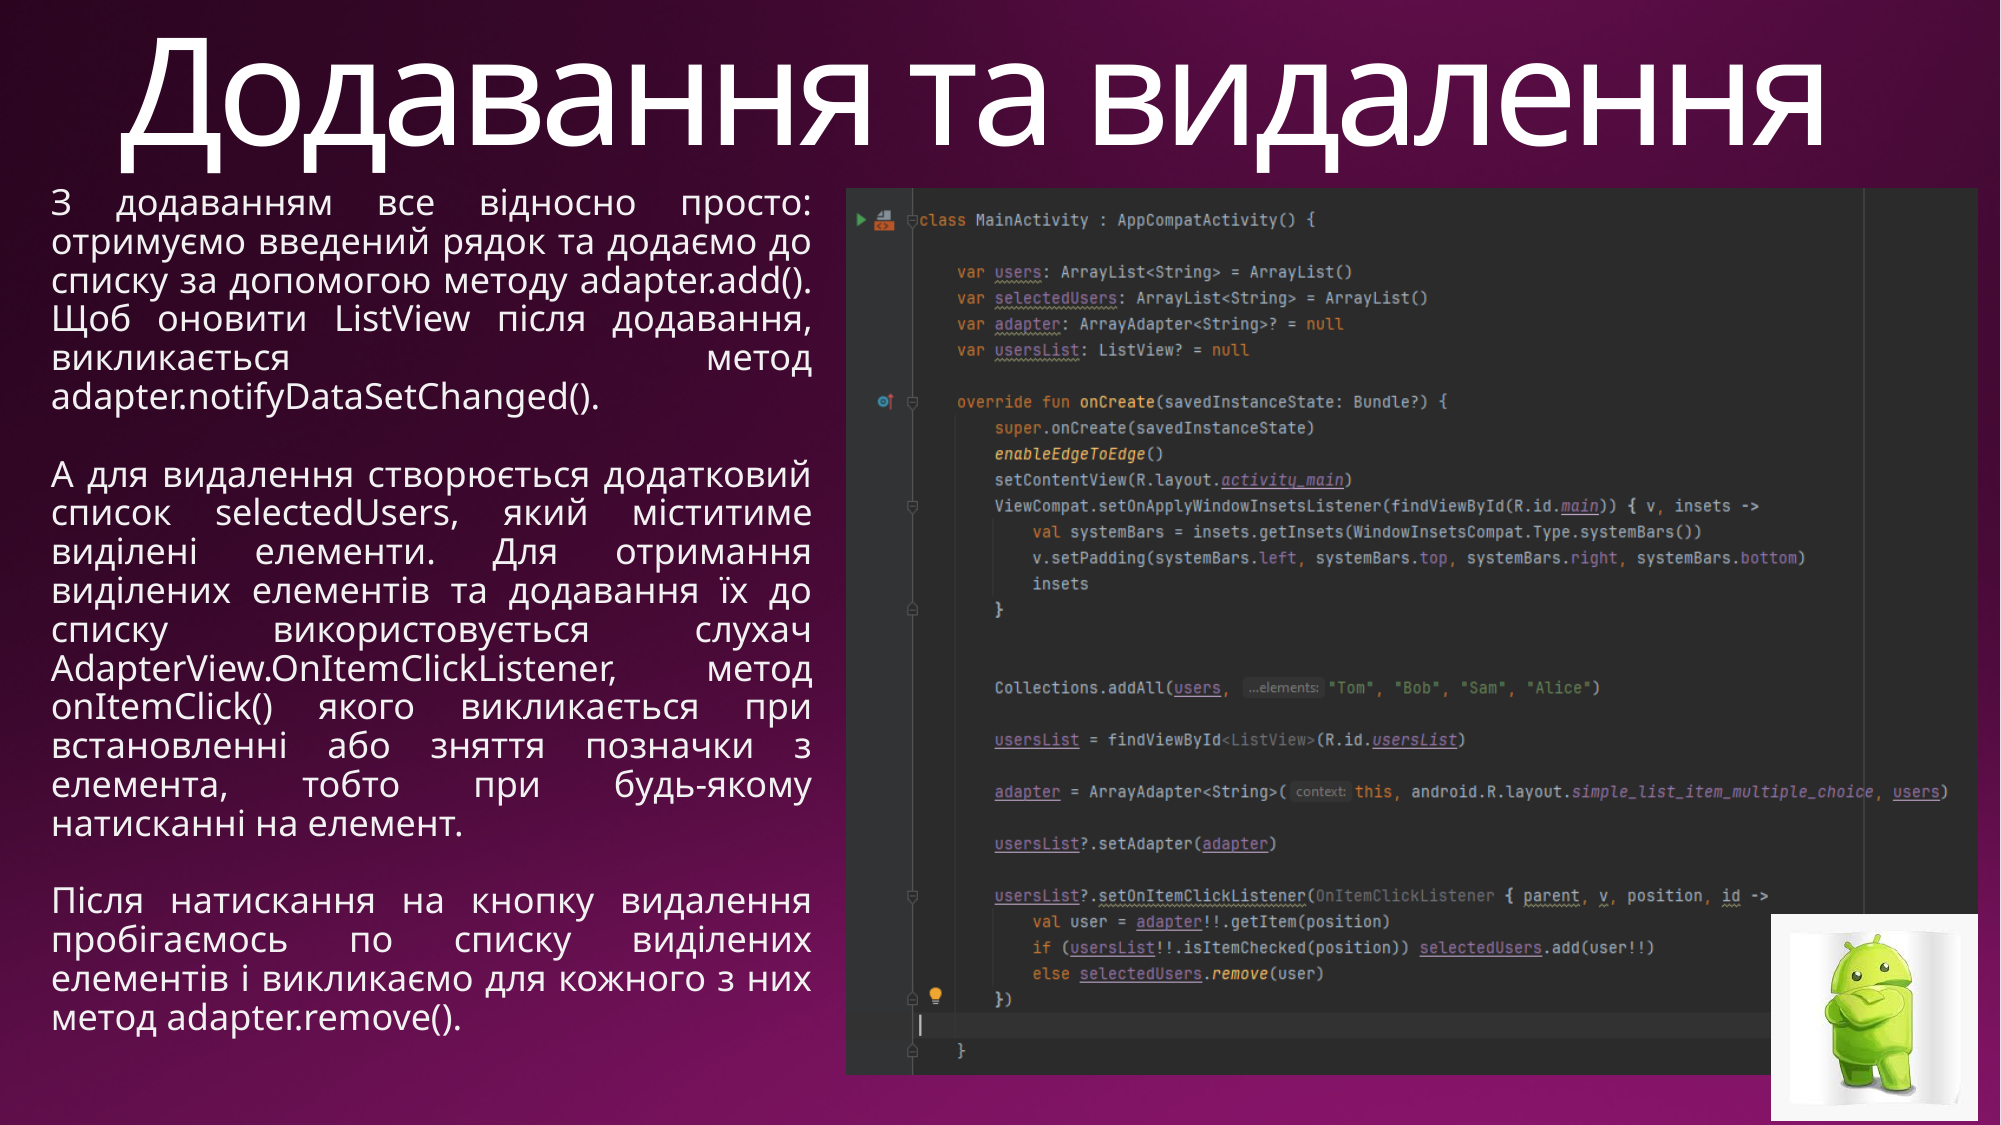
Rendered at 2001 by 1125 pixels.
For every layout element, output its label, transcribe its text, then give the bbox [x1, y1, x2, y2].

title Додавання та видалення [85, 8, 1869, 188]
text_box З додаванням все відносно просто: отримуємо введений рядок та додаємо до списку за допомогою методу adapter.add(). Щоб оновити ListView після додавання, викликається метод adapter.notifyDataSetChanged(). А для видалення створюється додатковий список selectedUsers, який міститиме виділені елементи. Для отримання виділених елементів та додавання їх до списку використовується слухач AdapterView.OnItemClickListener, метод onItemClick() якого викликається при встановленні або зняття позначки з елемента, тобто при будь-якому натисканні на елемент. Після натискання на кнопку видалення пробігаємось по списку виділених елементів і викликаємо для кожного з них метод adapter.remove(). [35, 168, 828, 1055]
text_box [26, 167, 1000, 974]
picture [0, 0, 2001, 1125]
